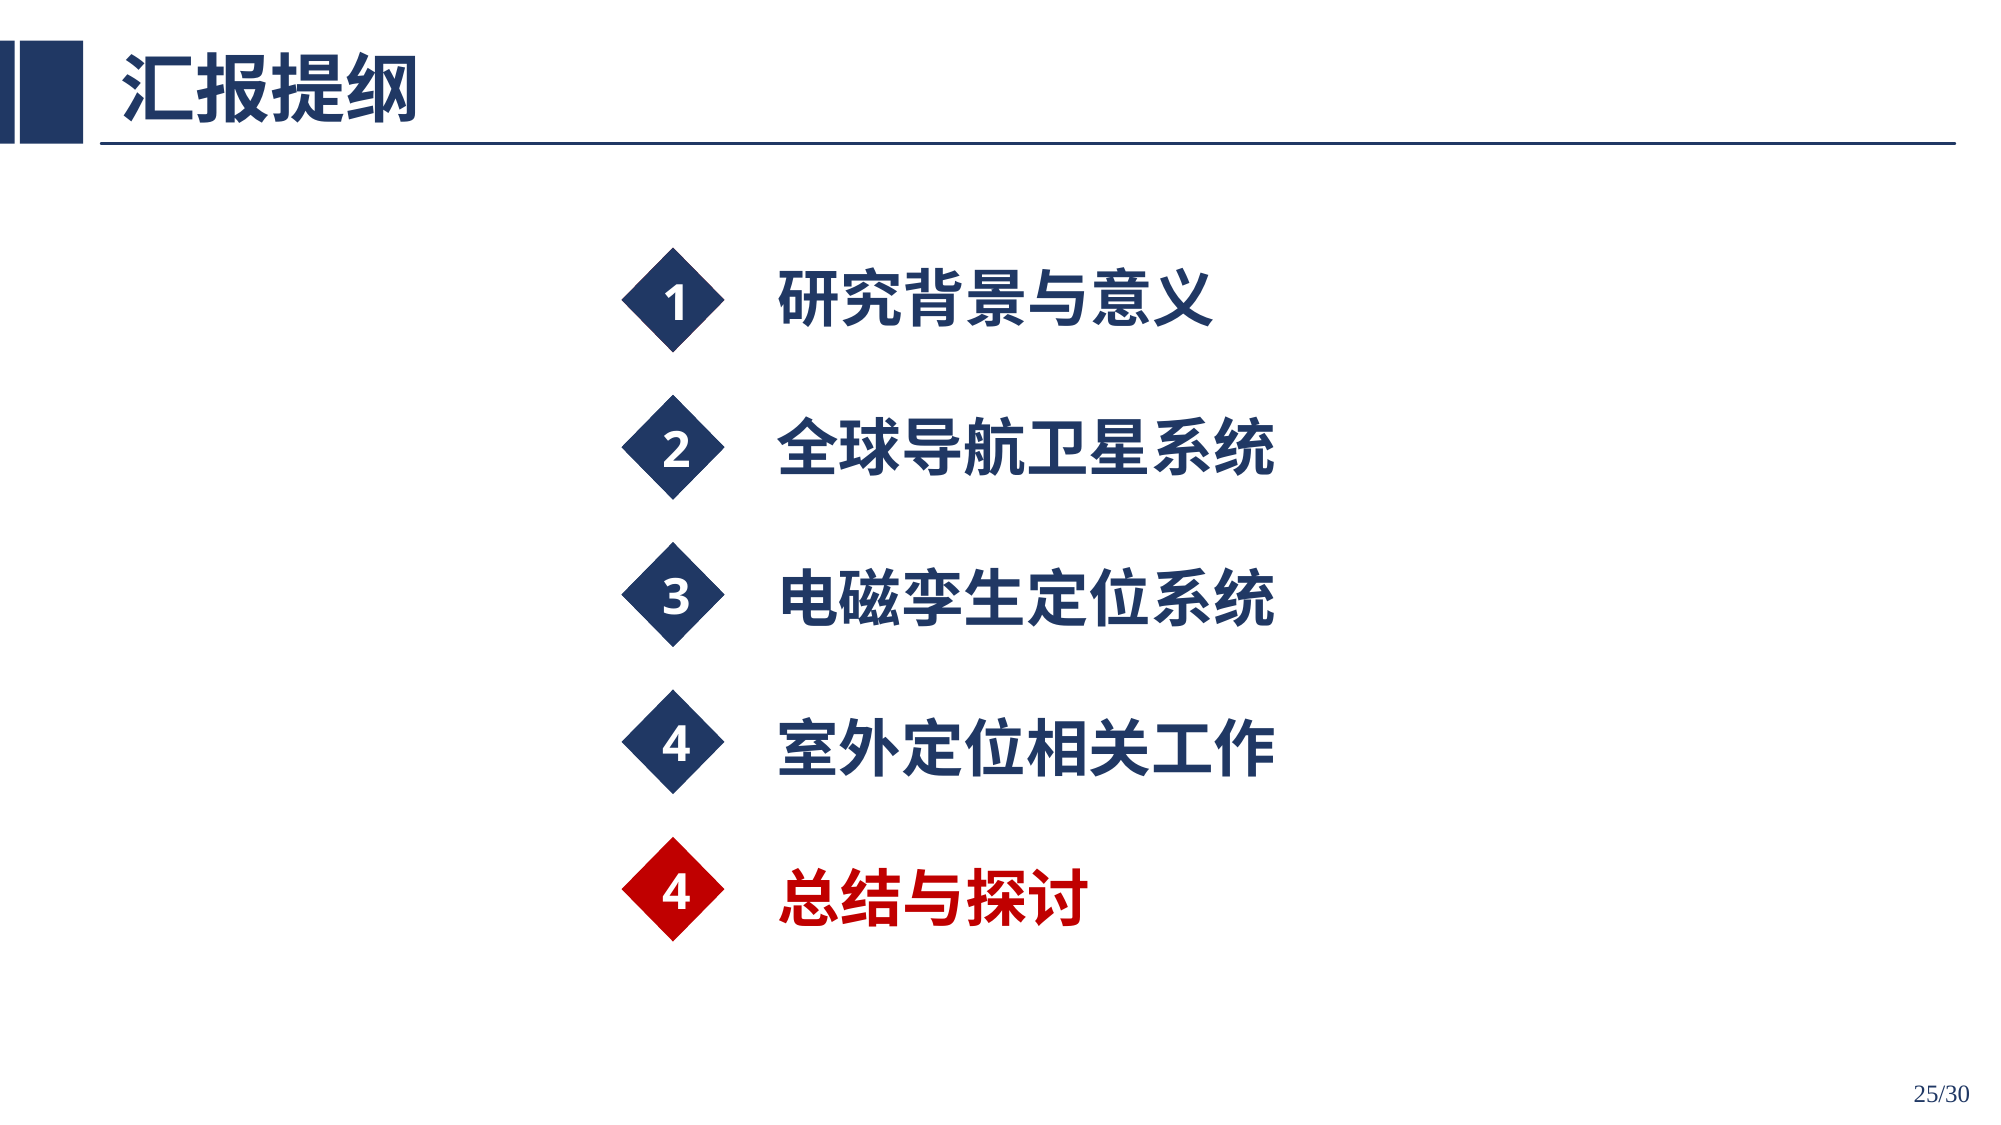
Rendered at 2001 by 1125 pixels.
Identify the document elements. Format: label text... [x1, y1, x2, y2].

title 汇报提纲 [105, 32, 509, 152]
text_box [621, 247, 1750, 943]
slide_number 25/30 [1535, 1062, 1986, 1123]
